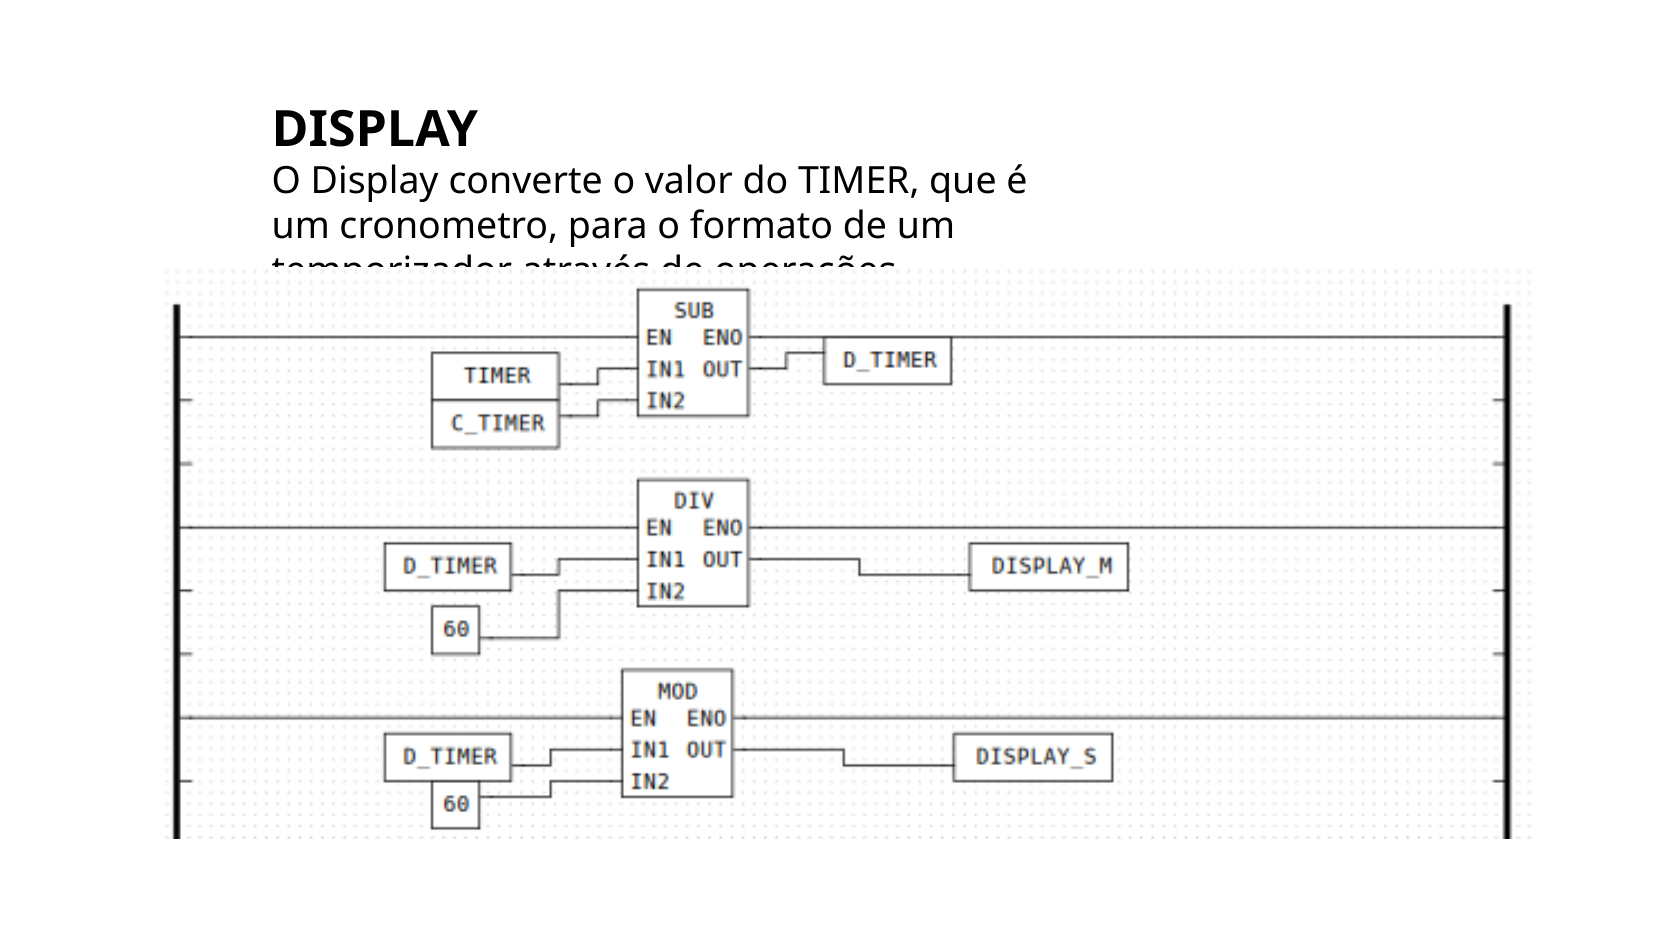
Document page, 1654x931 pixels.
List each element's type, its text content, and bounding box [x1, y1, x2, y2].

text_box DISPLAY O Display converte o valor do TIMER, que é um cronometro, para o formato de um temporizador através de operações matemáticas simples. [256, 29, 1084, 267]
picture [162, 267, 1538, 839]
